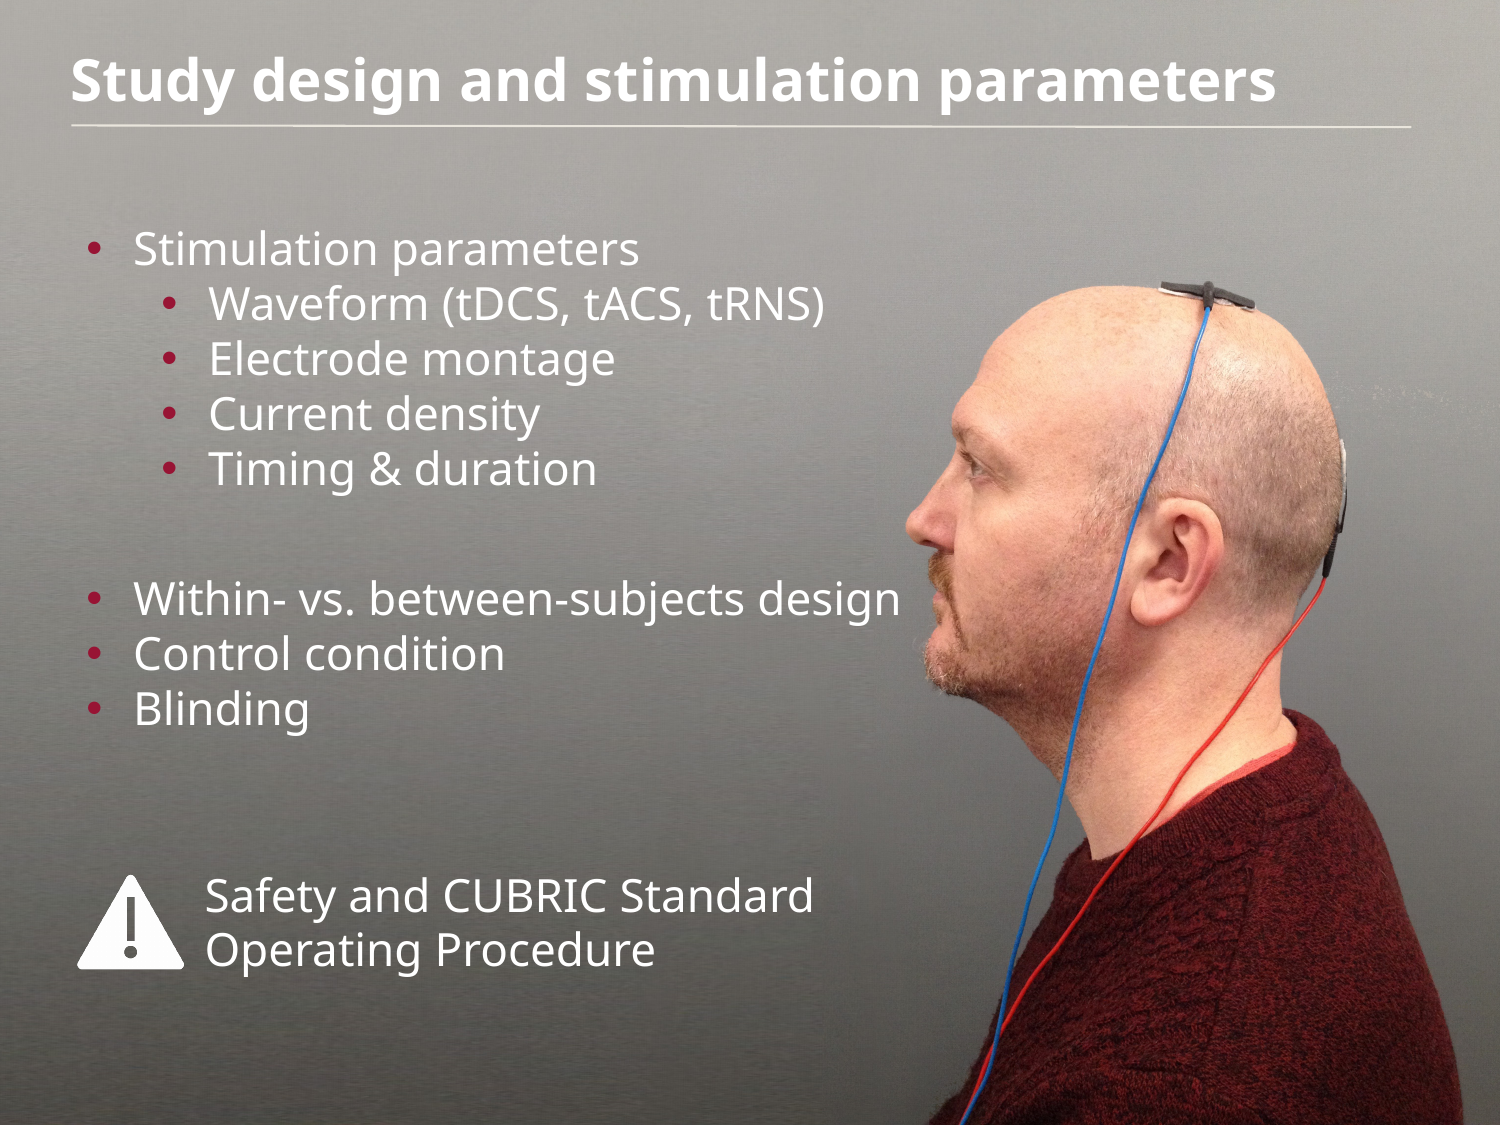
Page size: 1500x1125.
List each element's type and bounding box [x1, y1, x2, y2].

text_box [70, 858, 984, 986]
text_box [70, 124, 1412, 128]
picture [0, 0, 1500, 1125]
